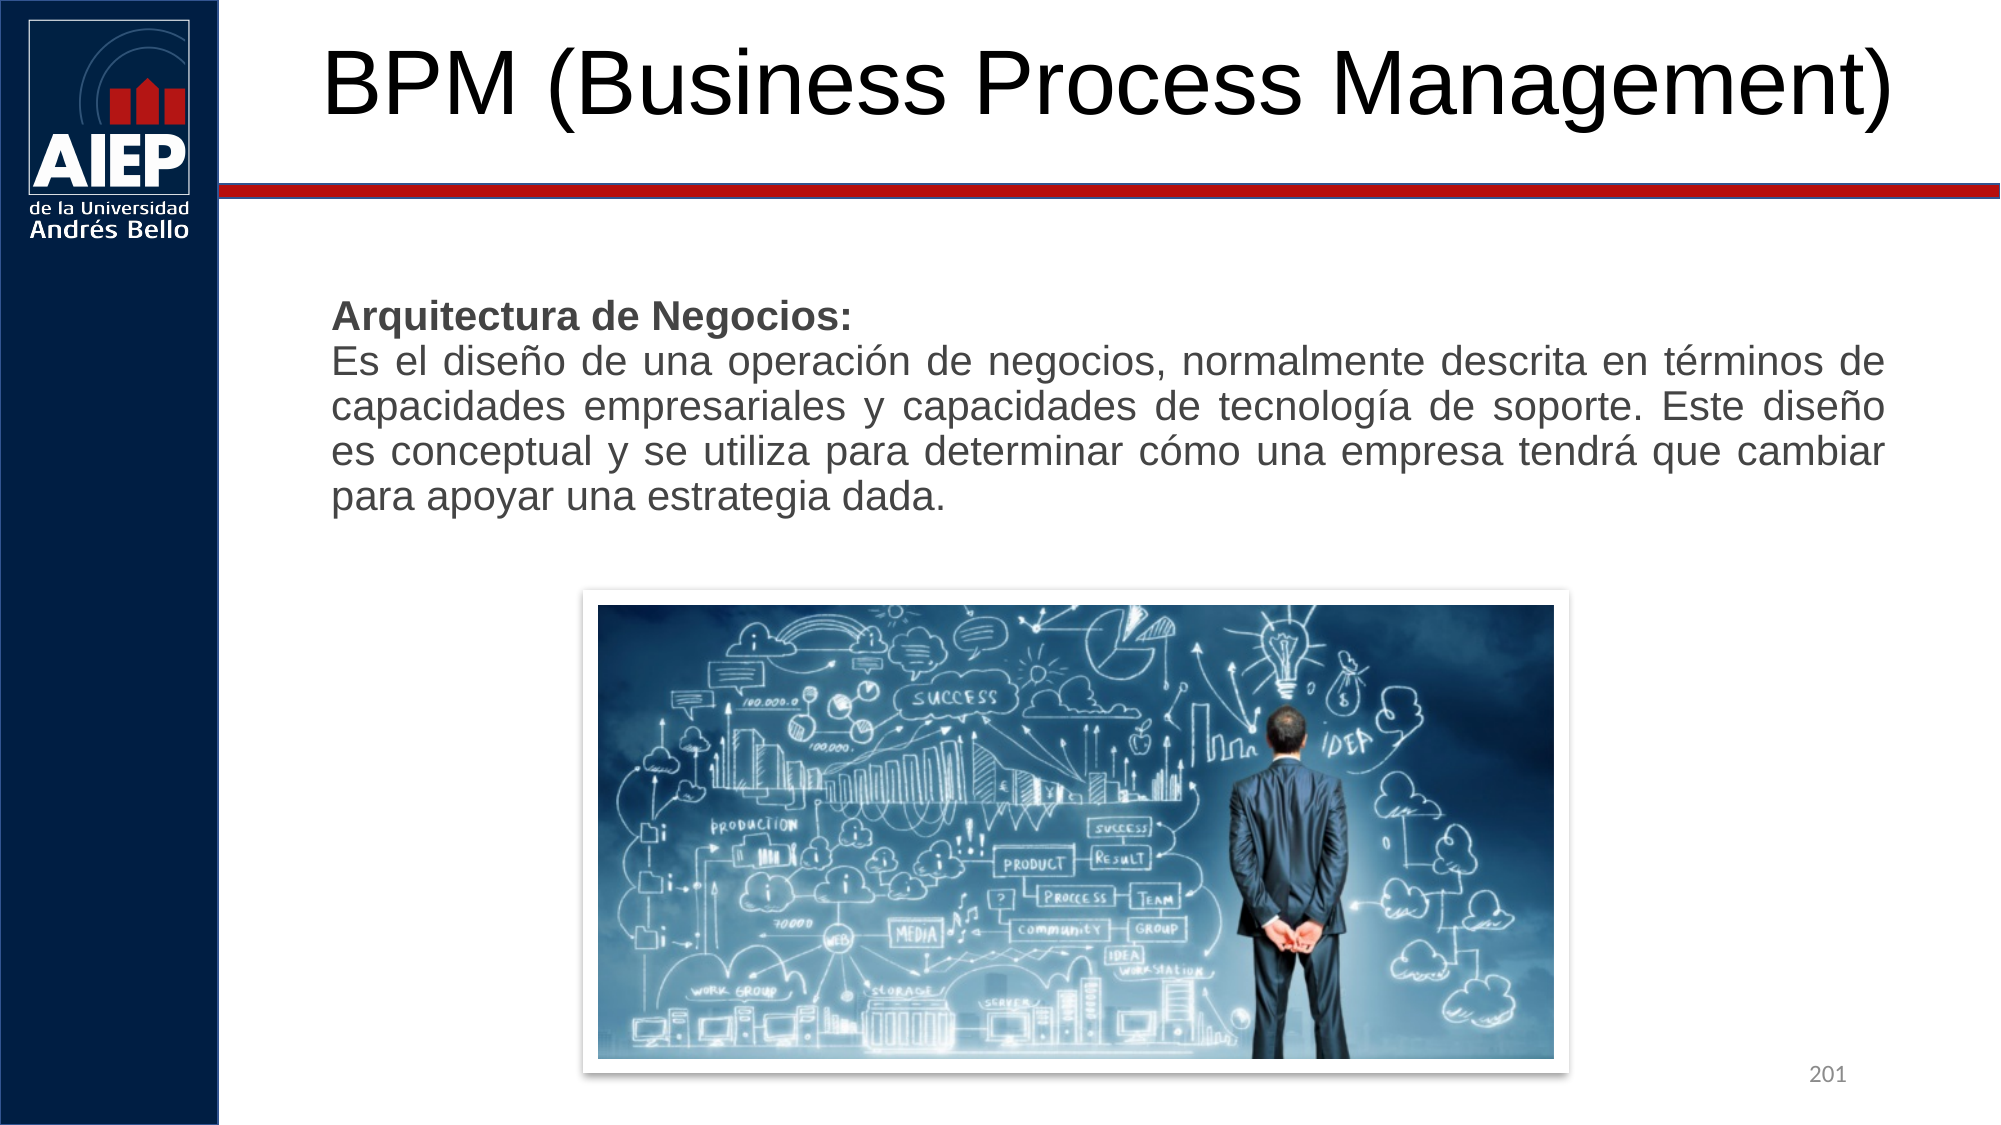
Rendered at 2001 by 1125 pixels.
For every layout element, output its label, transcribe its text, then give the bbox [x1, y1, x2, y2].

slide_number 201 [1412, 1042, 1863, 1103]
text_box [217, 183, 2000, 199]
text_box Arquitectura de Negocios: Es el diseño de una operación de negocios, normalmente descrita en términos de capacidades empresariales y capacidades de tecnología de soporte. Este diseño es conceptual y se utiliza para determinar cómo una empresa tendrá que cambiar para apoyar una estrategia dada. [316, 286, 1902, 539]
text_box BPM (Business Process Management) [279, 28, 1940, 156]
picture [597, 604, 1555, 1059]
text_box [0, 0, 219, 1125]
picture [19, 12, 199, 246]
